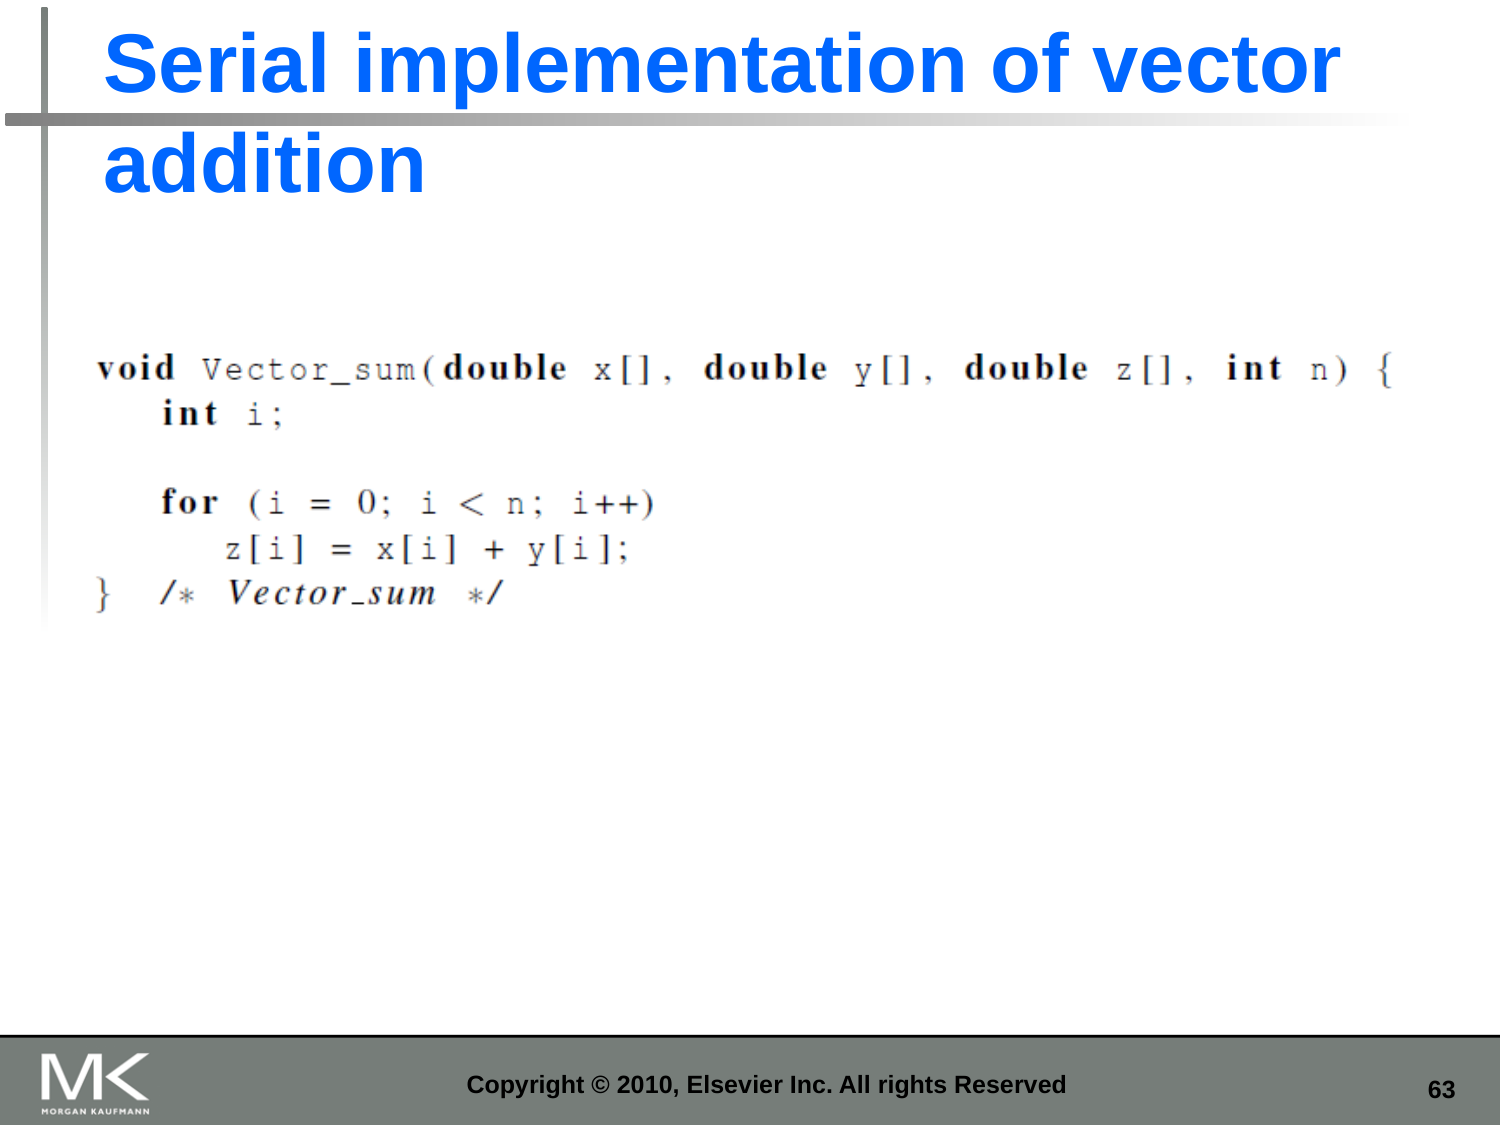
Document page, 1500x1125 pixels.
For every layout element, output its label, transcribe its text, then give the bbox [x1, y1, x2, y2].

footer Copyright © 2010, Elsevier Inc. All rights Reserved [170, 1046, 1365, 1106]
title Serial implementation of vector addition [88, 0, 1448, 218]
picture [29, 1046, 160, 1123]
picture [88, 326, 1428, 622]
